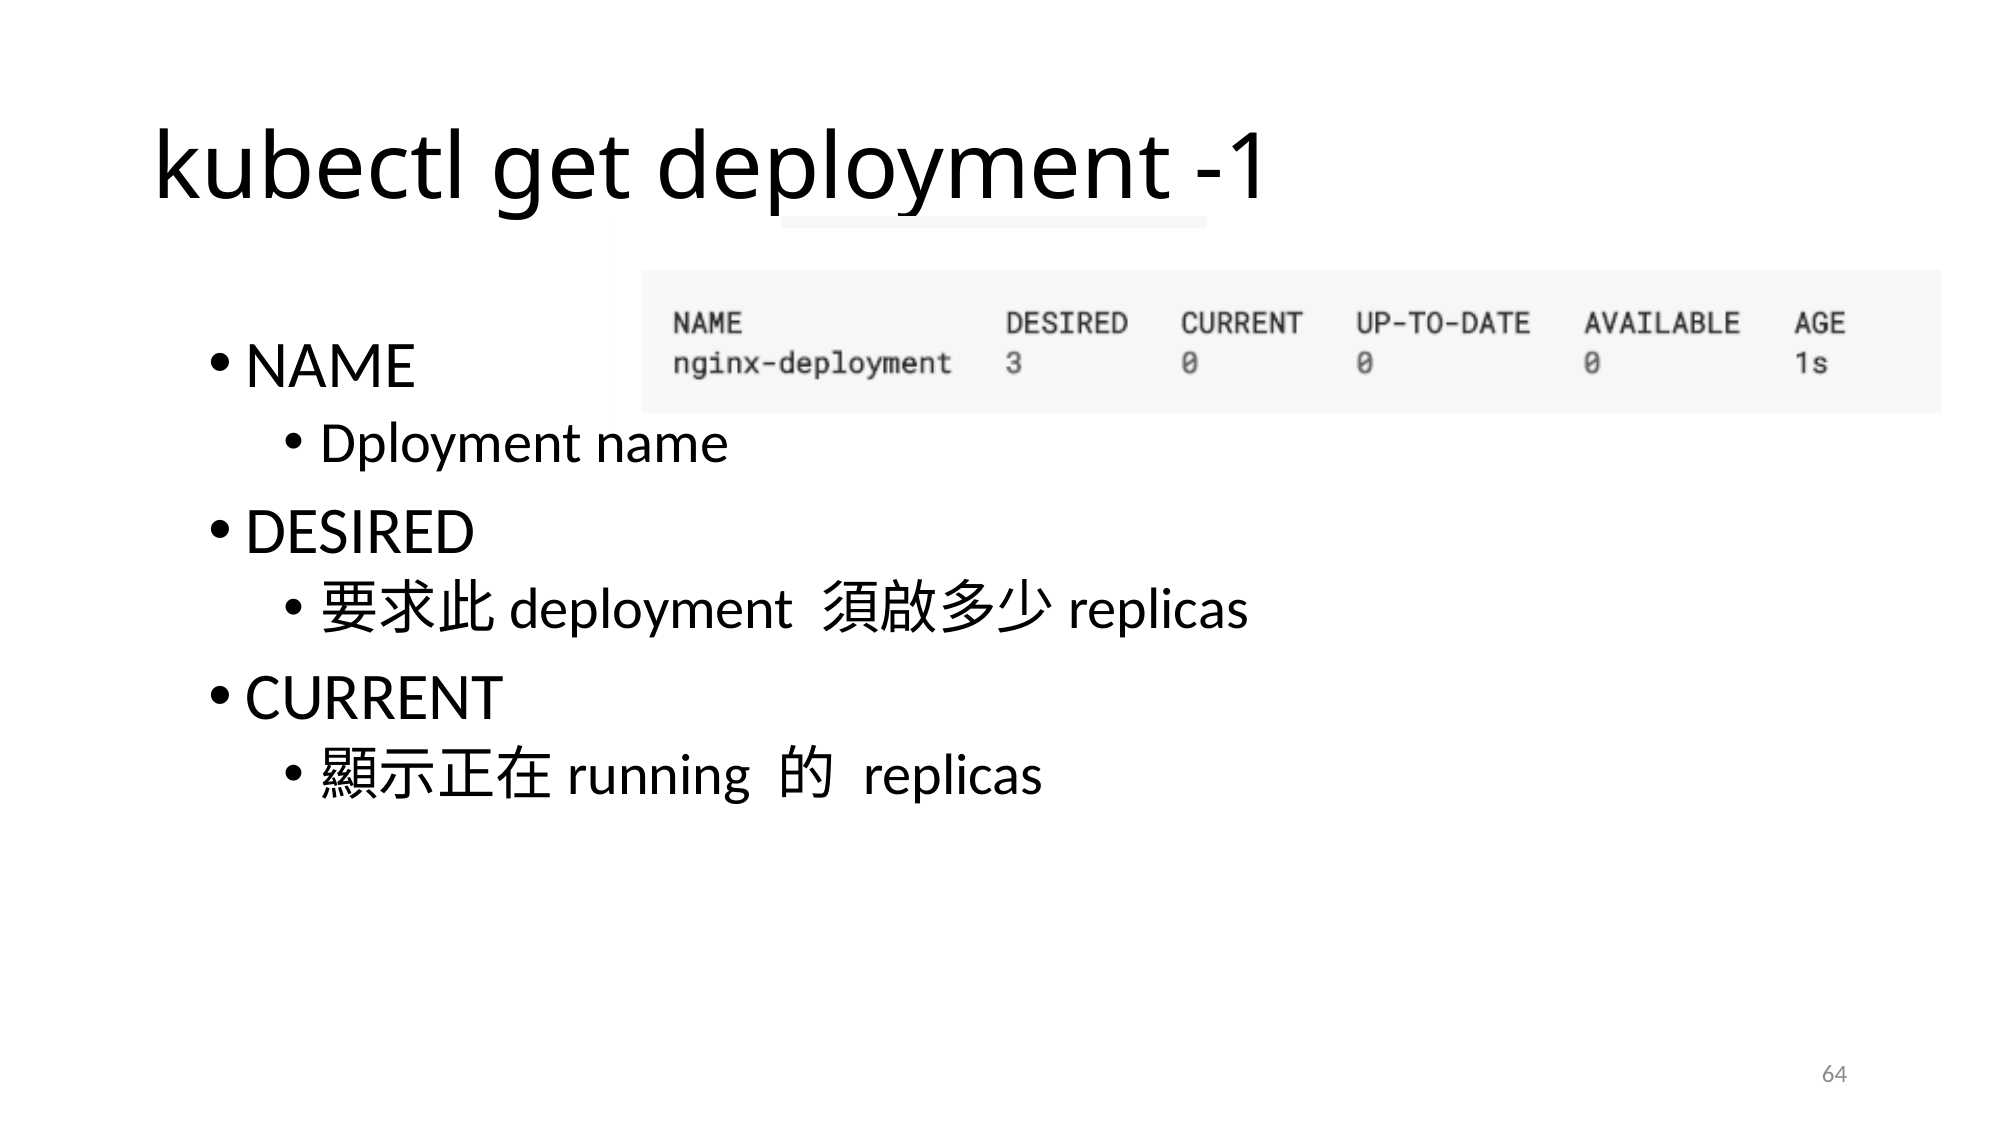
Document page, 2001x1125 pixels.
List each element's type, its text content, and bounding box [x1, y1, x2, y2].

title kubectl get deployment -1 [137, 59, 1863, 278]
list NAME Dployment name DESIRED 要求此deployment 須啟多少replicas CURRENT 顯示正在running 的 replicas [193, 322, 1469, 1012]
slide_number 64 [1412, 1042, 1863, 1103]
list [613, 216, 1941, 428]
